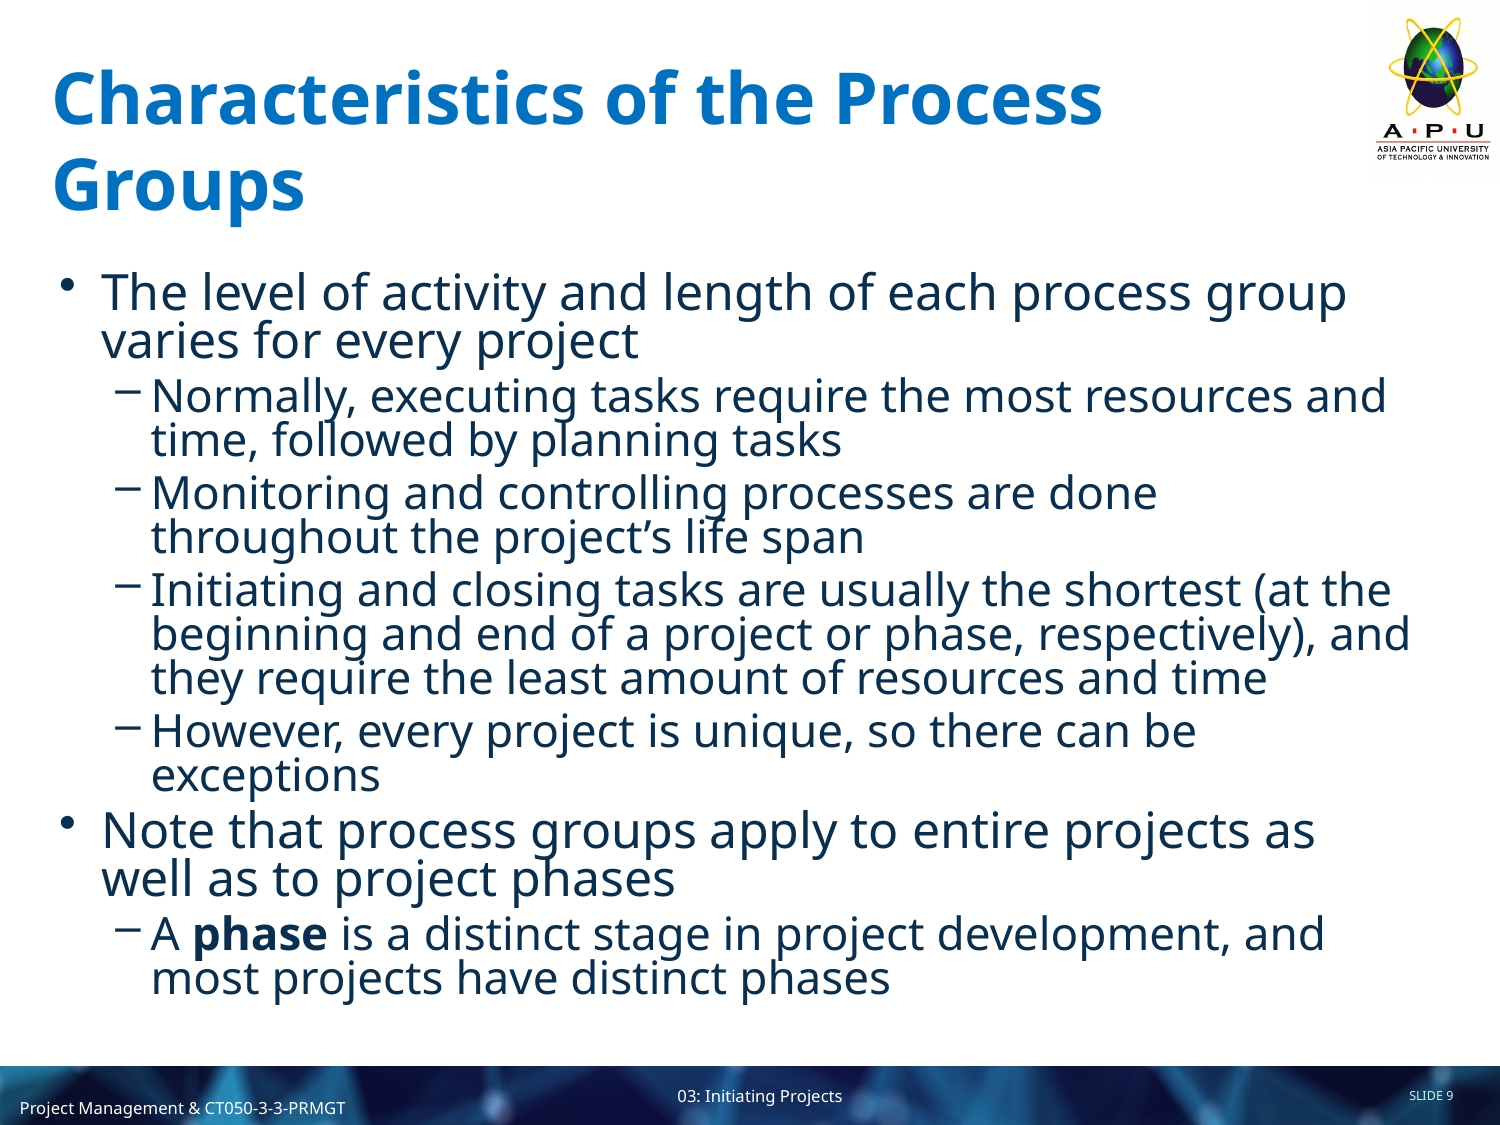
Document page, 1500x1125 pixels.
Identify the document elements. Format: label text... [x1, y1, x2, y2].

picture [0, 1066, 1500, 1125]
picture [1367, 0, 1500, 178]
title Characteristics of the Process Groups [36, 45, 1323, 233]
list The level of activity and length of each process group varies for every project Normally, executing tasks require the most resources and time, followed by planning tasks Monitoring and controlling processes are done throughout the project’s life span Initiating and closing tasks are usually the shortest (at the beginning and end of a project or phase, respectively), and they require the least amount of resources and time However, every project is unique, so there can be exceptions Note that process groups apply to entire projects as well as to project phases A phase is a distinct stage in project development, and most projects have distinct phases [44, 265, 1432, 1047]
